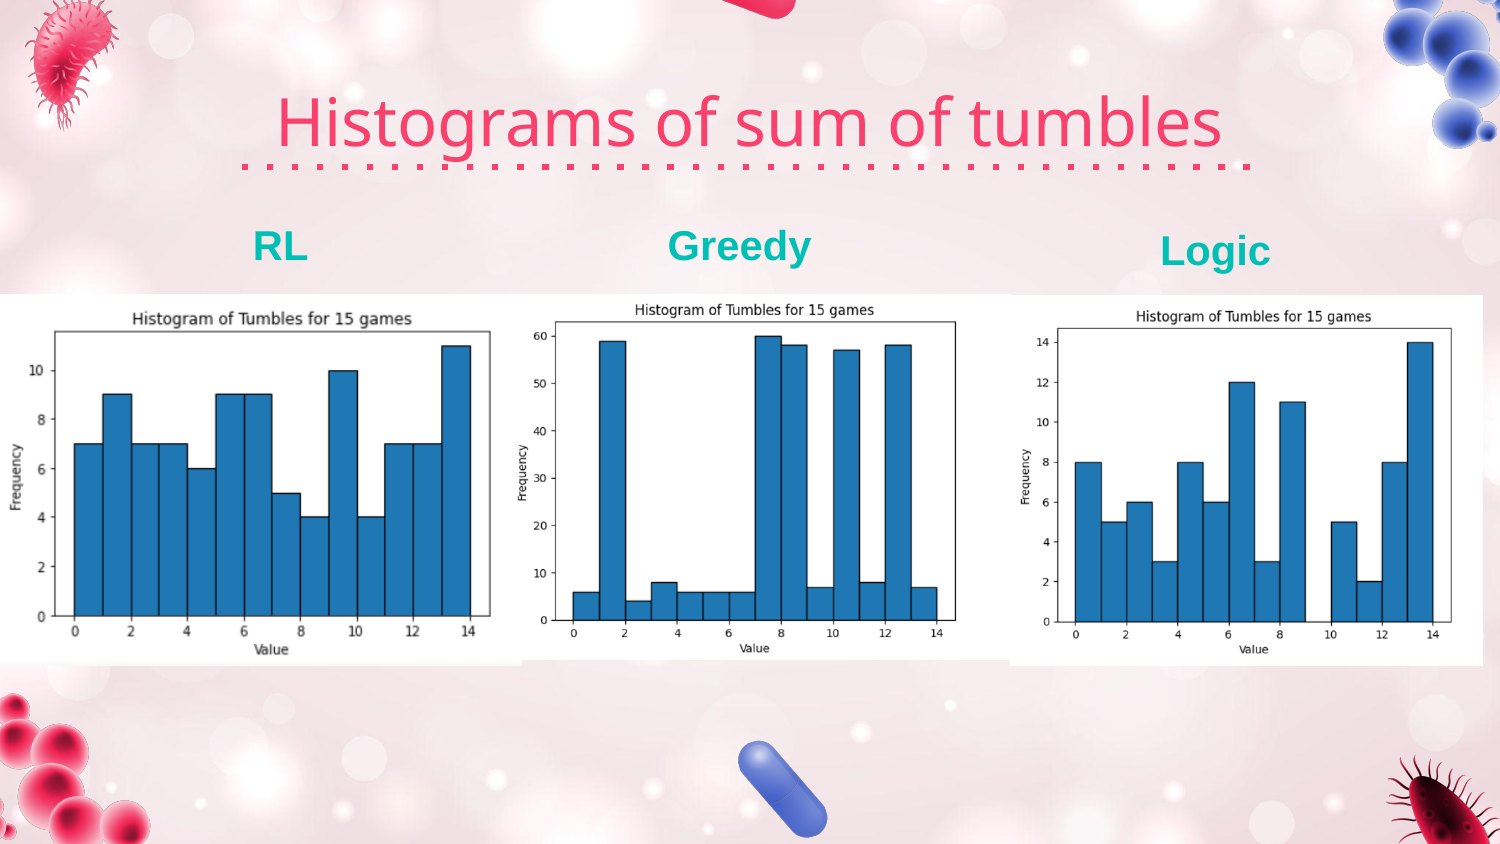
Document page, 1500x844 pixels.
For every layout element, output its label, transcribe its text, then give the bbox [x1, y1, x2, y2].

text_box RL [238, 211, 338, 277]
text_box Greedy [653, 211, 847, 277]
title Histograms of sum of tumbles [118, 72, 1382, 167]
picture [0, 0, 1500, 844]
text_box Logic [1145, 216, 1348, 282]
